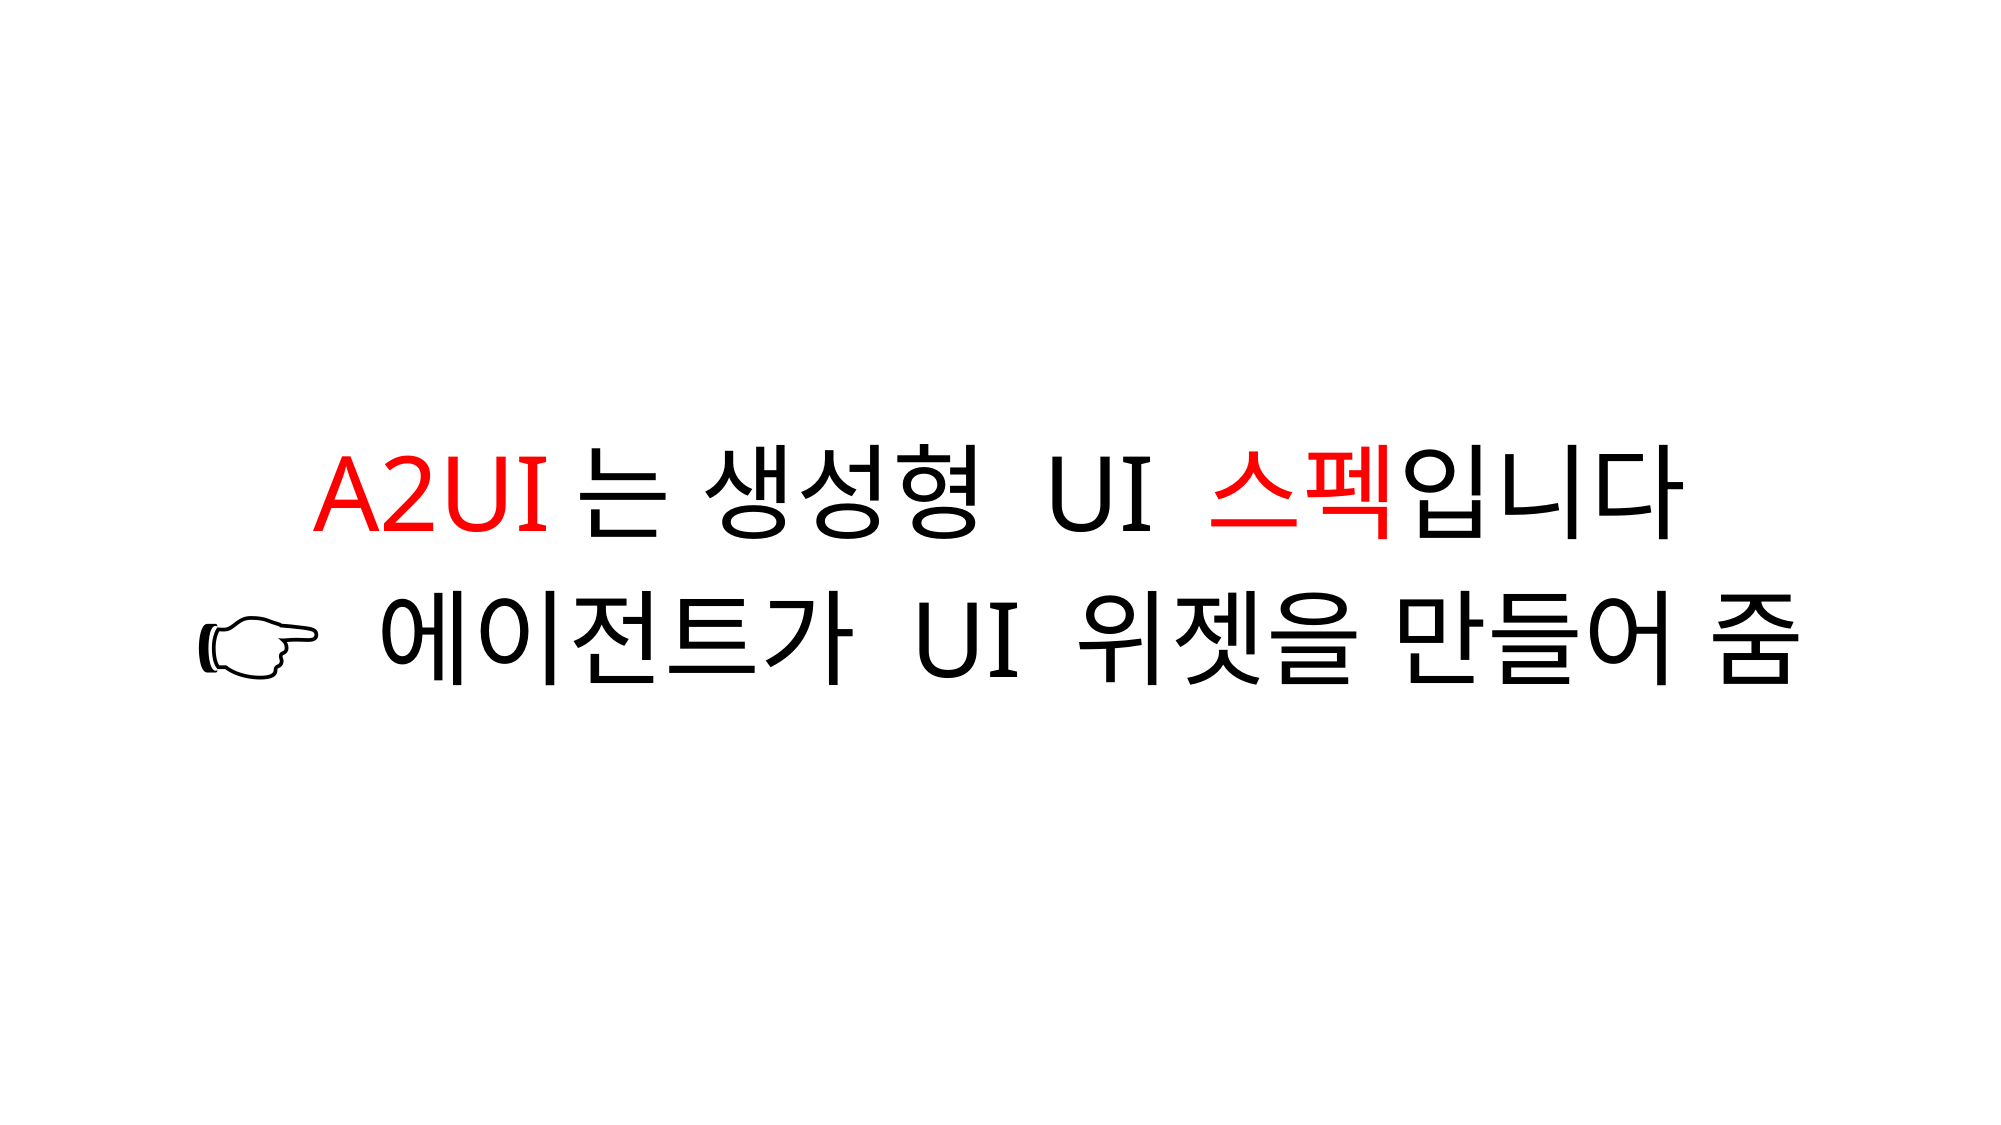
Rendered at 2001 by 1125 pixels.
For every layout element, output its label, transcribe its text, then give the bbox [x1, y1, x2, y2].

list A2UI는 생성형 UI 스펙입니다 👉 에이전트가 UI 위젯을 만들어 줌 [0, 423, 2000, 702]
